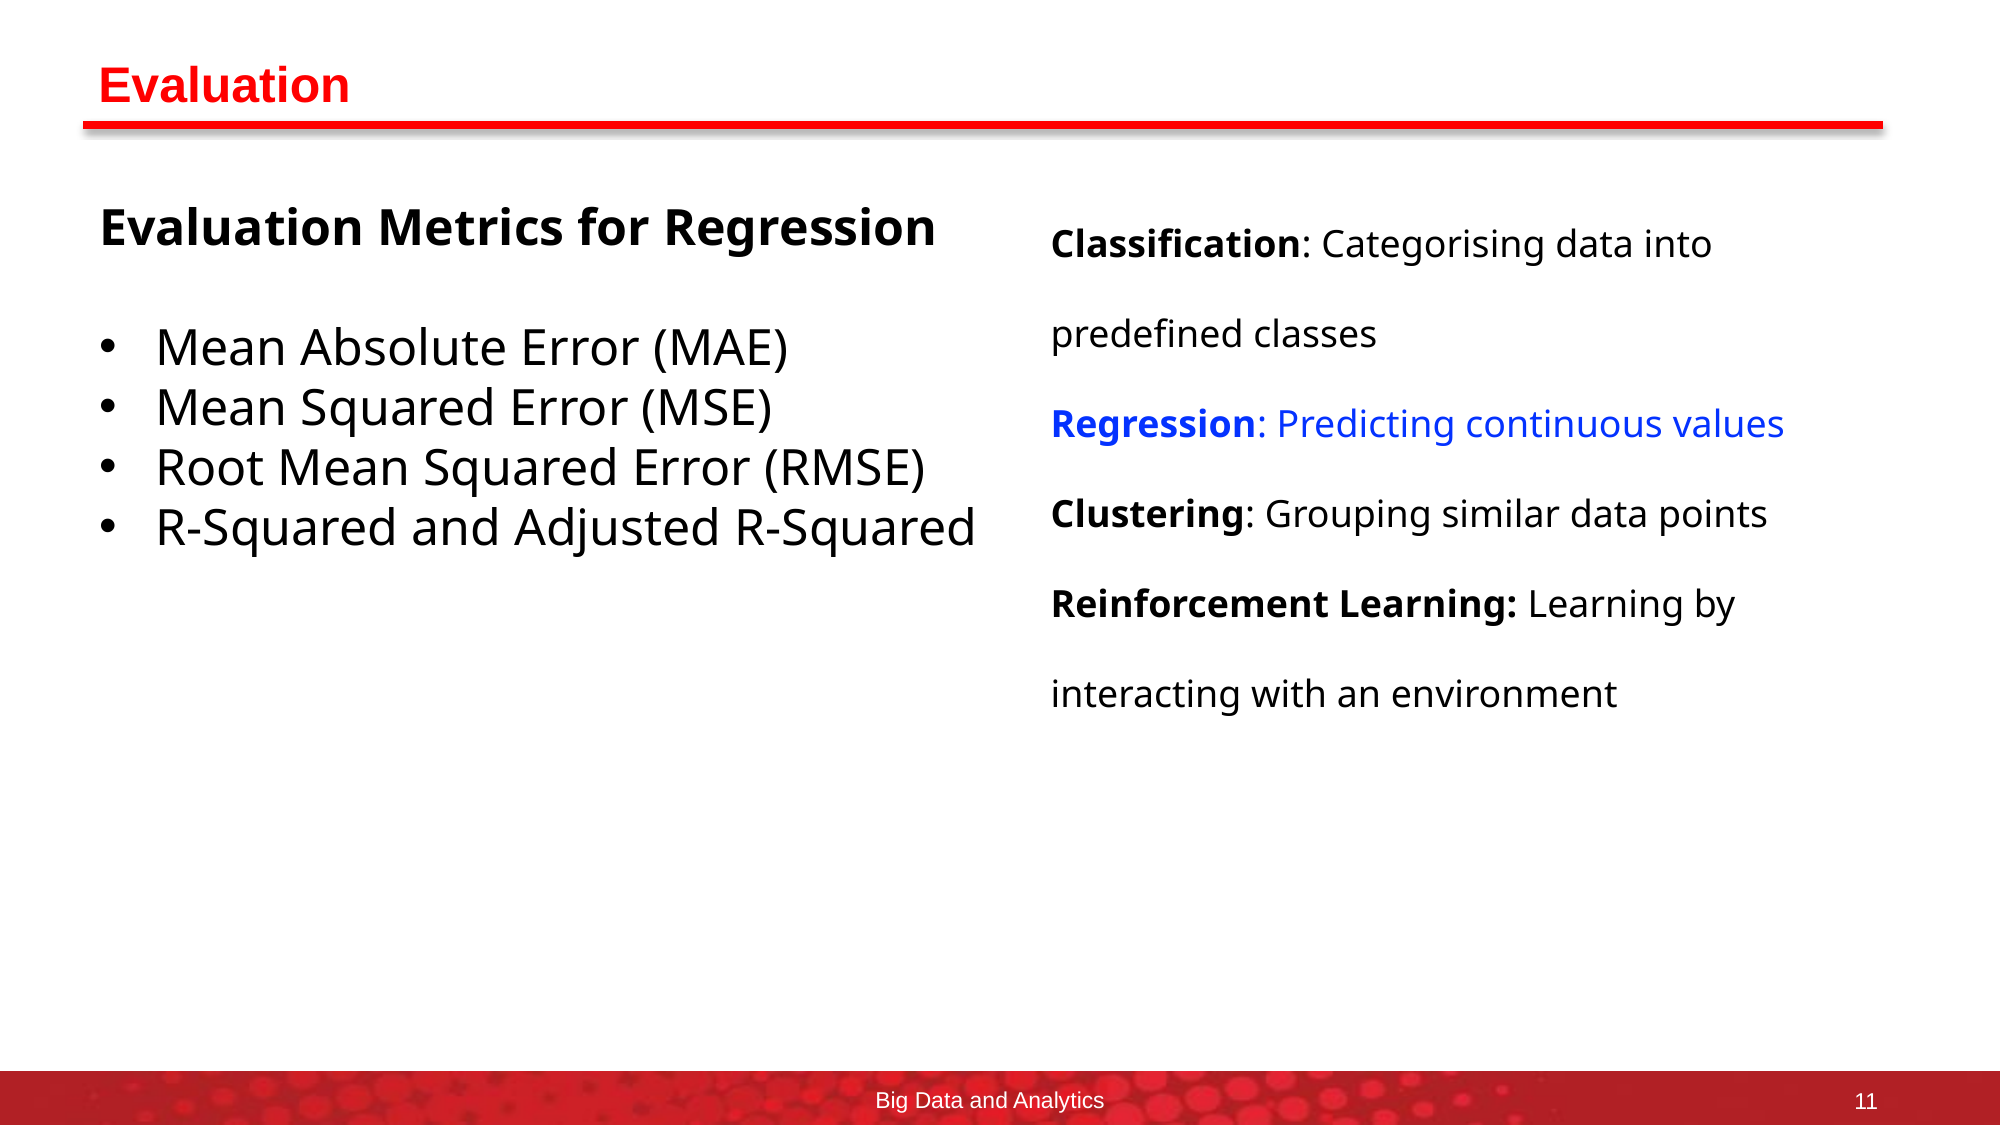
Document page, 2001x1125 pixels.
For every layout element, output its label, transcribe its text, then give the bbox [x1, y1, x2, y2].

slide_number 11 [1426, 1079, 1894, 1115]
title Evaluation [83, 45, 1884, 153]
footer Big Data and Analytics [571, 1078, 1410, 1115]
text_box Classification: Categorising data into predefined classes Regression: Predicting continuous values Clustering: Grouping similar data points Reinforcement Learning: Learning by interacting with an environment [1035, 167, 1916, 773]
text_box Evaluation Metrics for Regression Mean Absolute Error (MAE) Mean Squared Error (MSE) Root Mean Squared Error (RMSE) R-Squared and Adjusted R-Squared [84, 187, 1125, 623]
picture [0, 1071, 2000, 1125]
